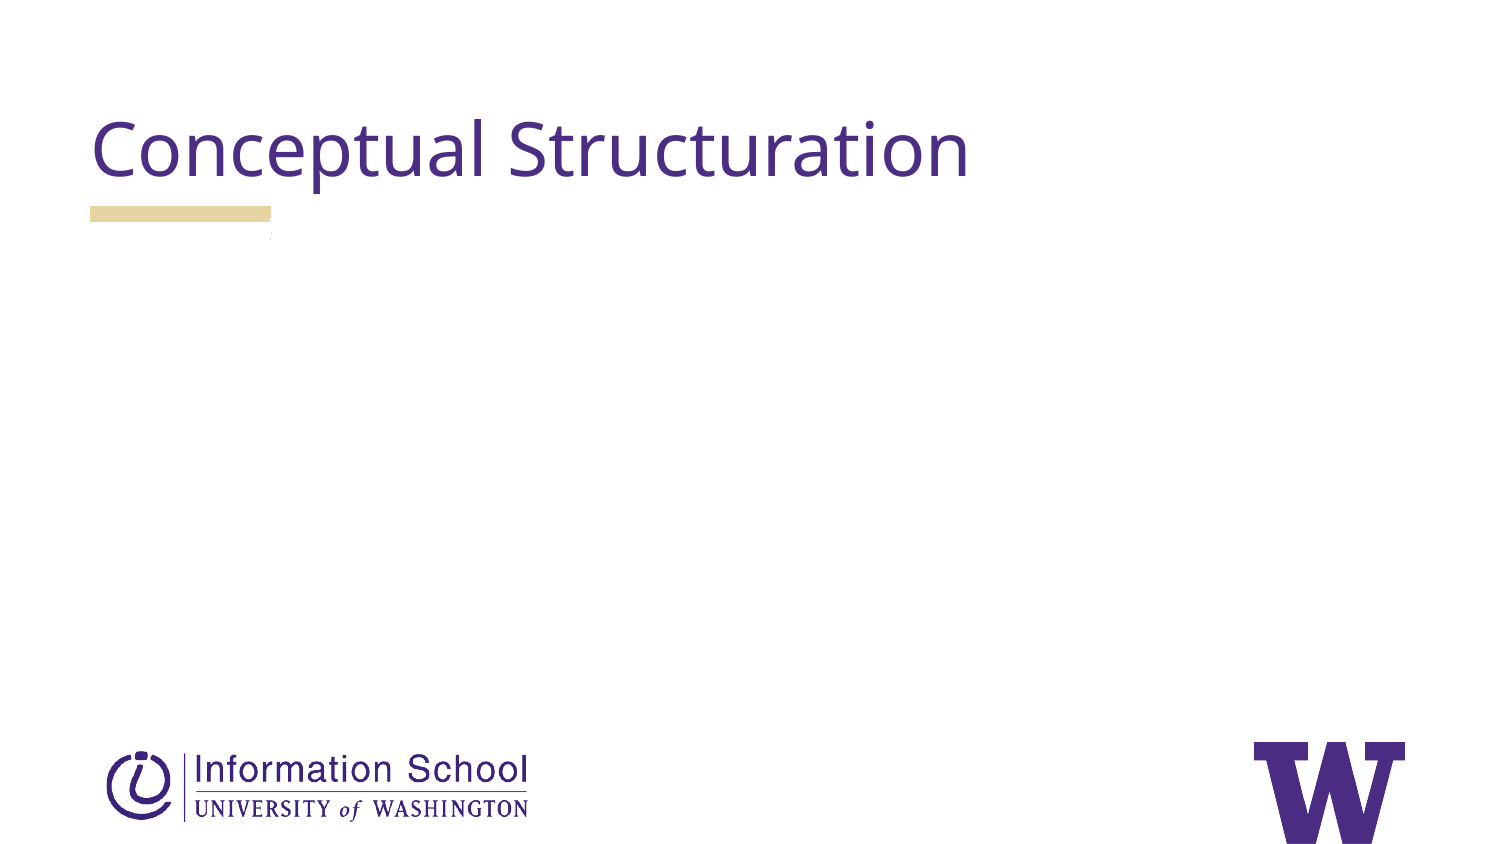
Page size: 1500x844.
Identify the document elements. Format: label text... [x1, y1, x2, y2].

picture [96, 740, 552, 832]
picture [1254, 742, 1405, 844]
list Conceptual Structuration [75, 37, 1419, 201]
